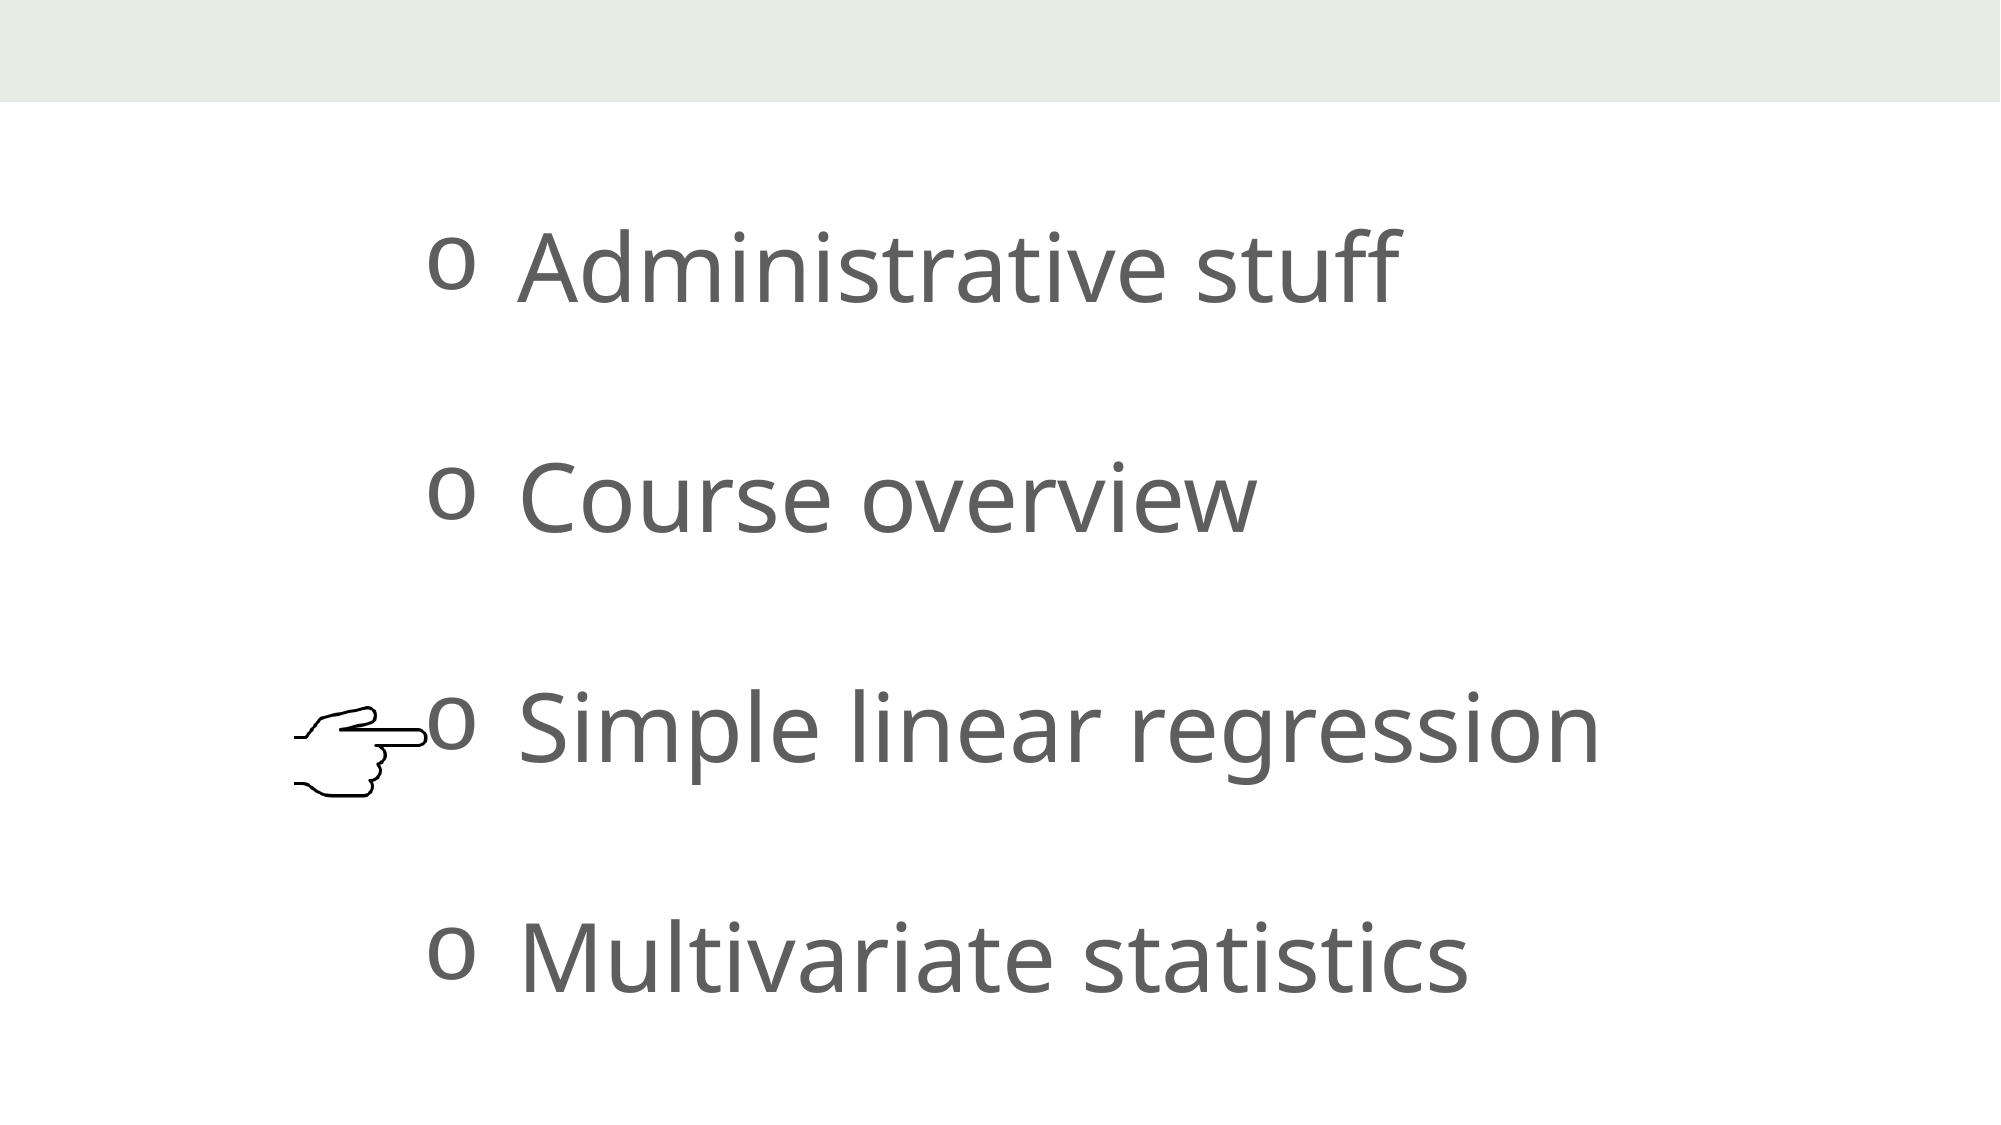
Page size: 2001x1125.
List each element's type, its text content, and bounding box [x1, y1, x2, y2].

text_box [0, 0, 2000, 103]
text_box Administrative stuff Course overview Simple linear regression Multivariate statistics [409, 199, 1619, 1019]
picture [284, 676, 435, 827]
